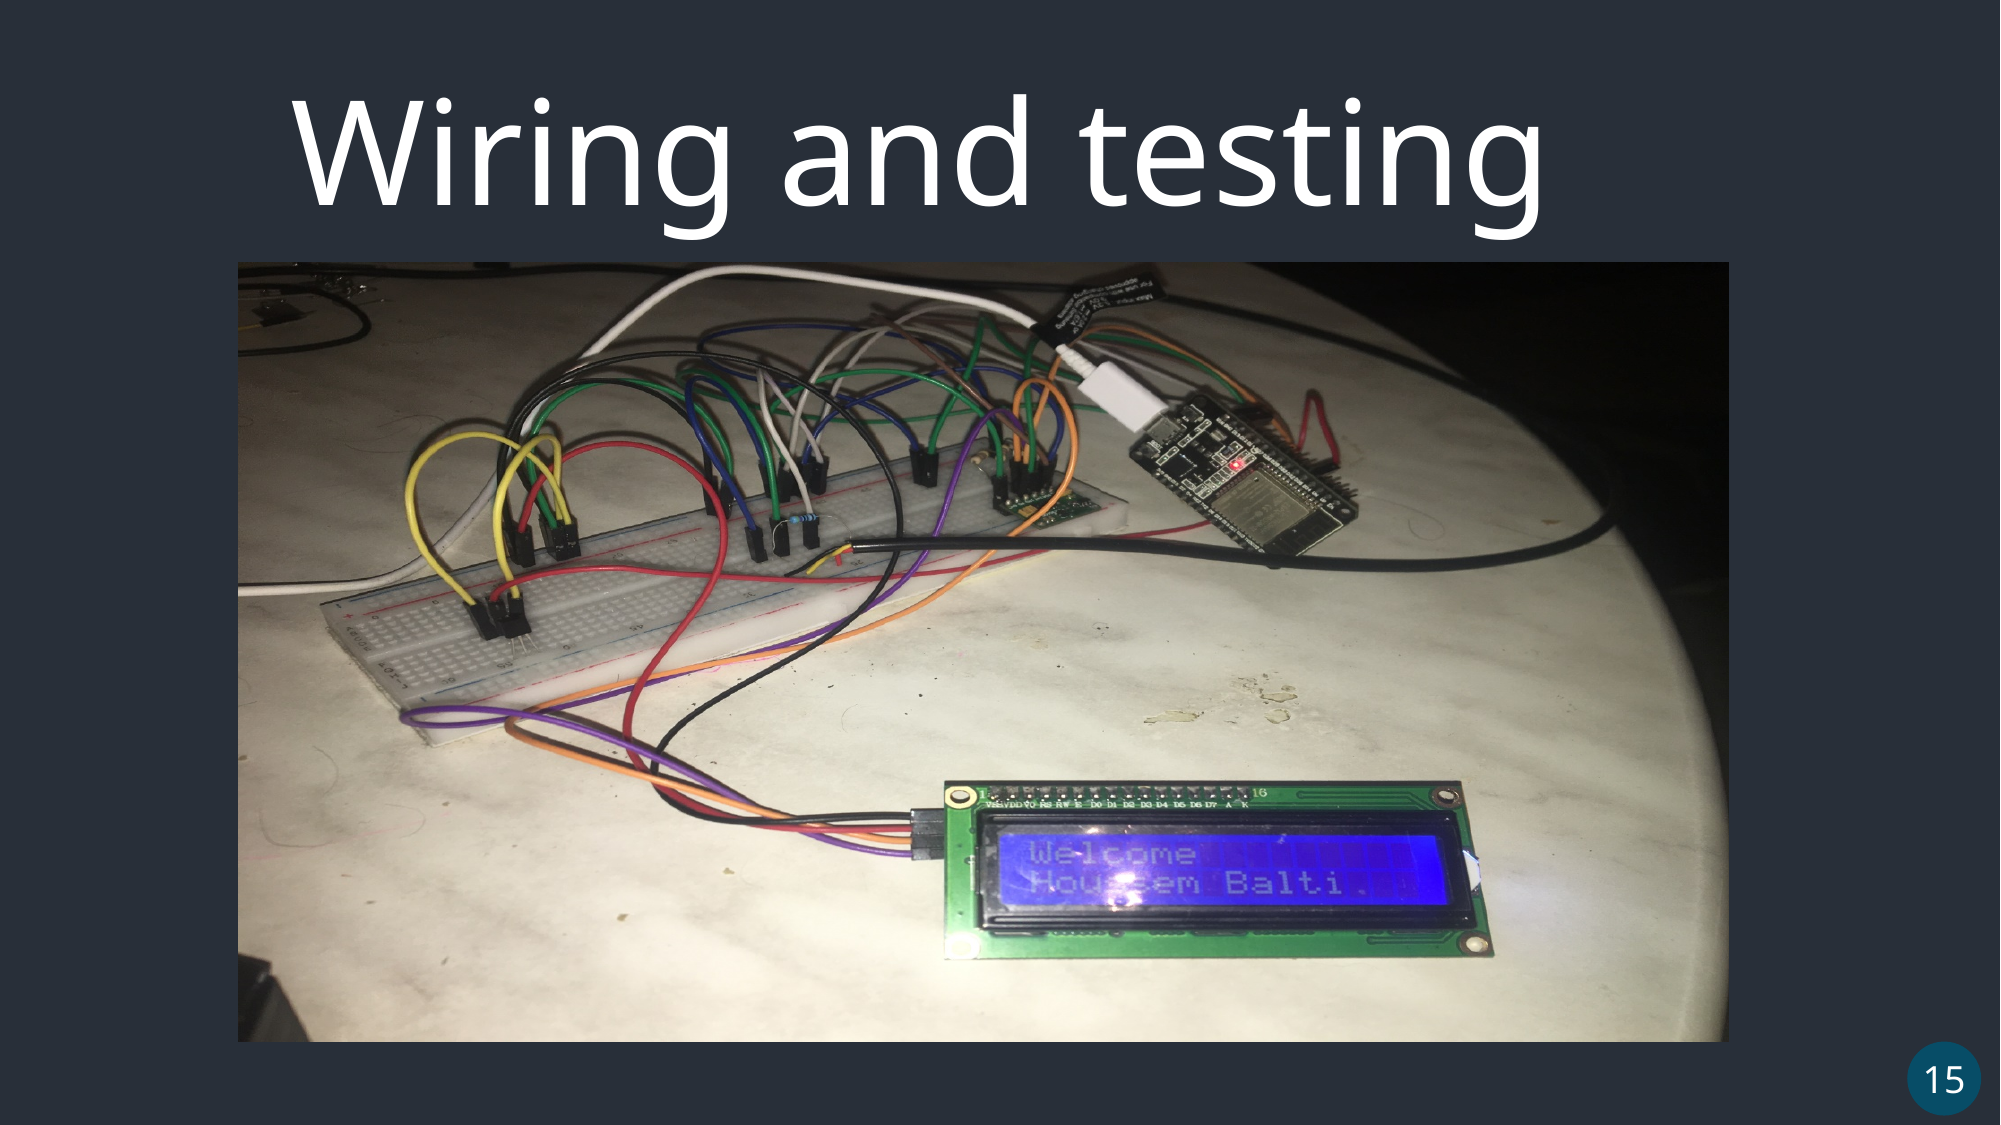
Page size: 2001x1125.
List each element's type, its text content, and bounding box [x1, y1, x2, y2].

picture [238, 262, 1729, 1042]
text_box Wiring and testing [0, 52, 1855, 243]
text_box 15 [1906, 1040, 1983, 1117]
